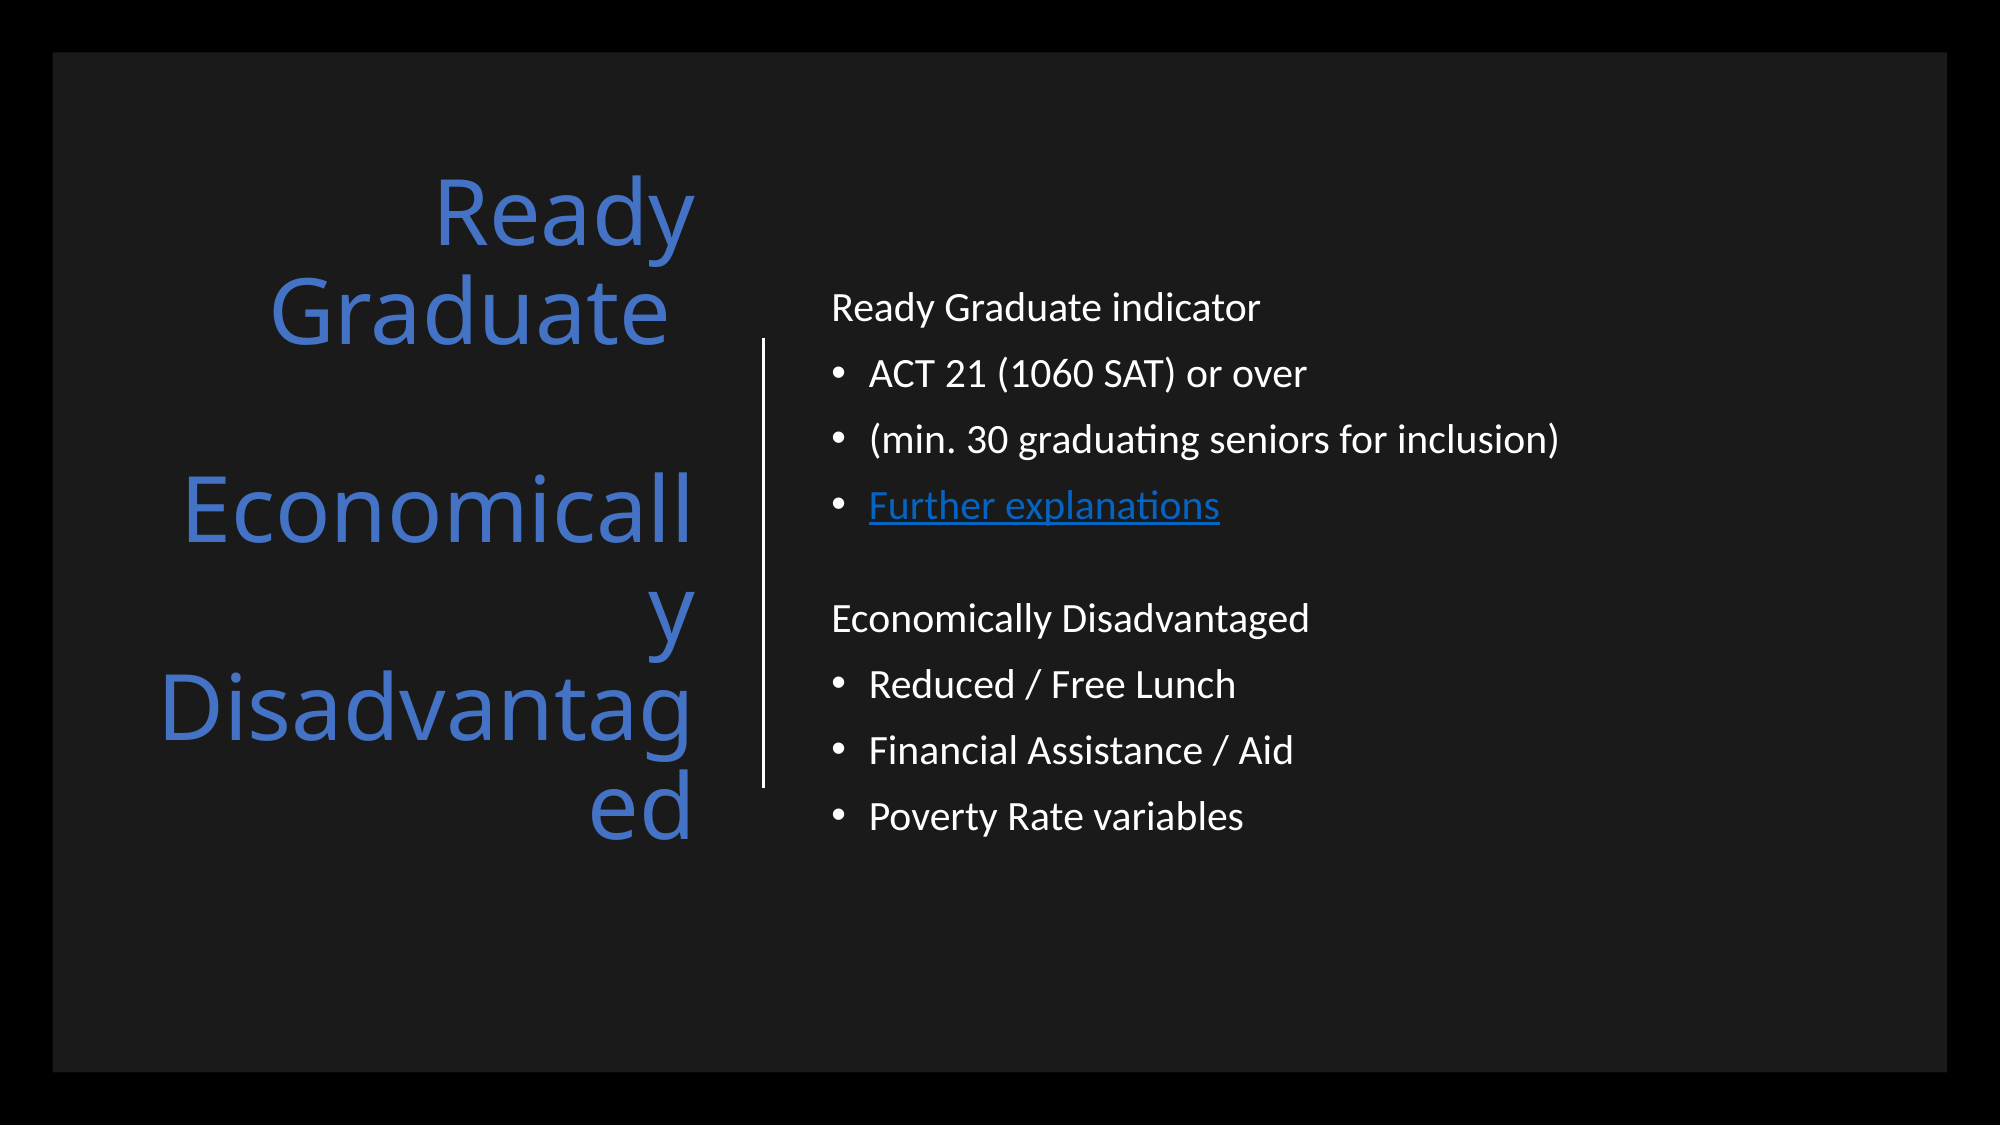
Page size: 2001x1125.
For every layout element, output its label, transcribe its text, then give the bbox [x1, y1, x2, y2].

list Ready Graduate indicator ACT 21 (1060 SAT) or over (min. 30 graduating seniors for inclusion) Further explanations [816, 158, 1842, 537]
text_box [52, 51, 1948, 1073]
list Economically Disadvantaged Reduced / Free Lunch Financial Assistance / Aid Poverty Rate variables [816, 588, 1842, 967]
title Ready Graduate Economically Disadvantaged [137, 158, 711, 967]
